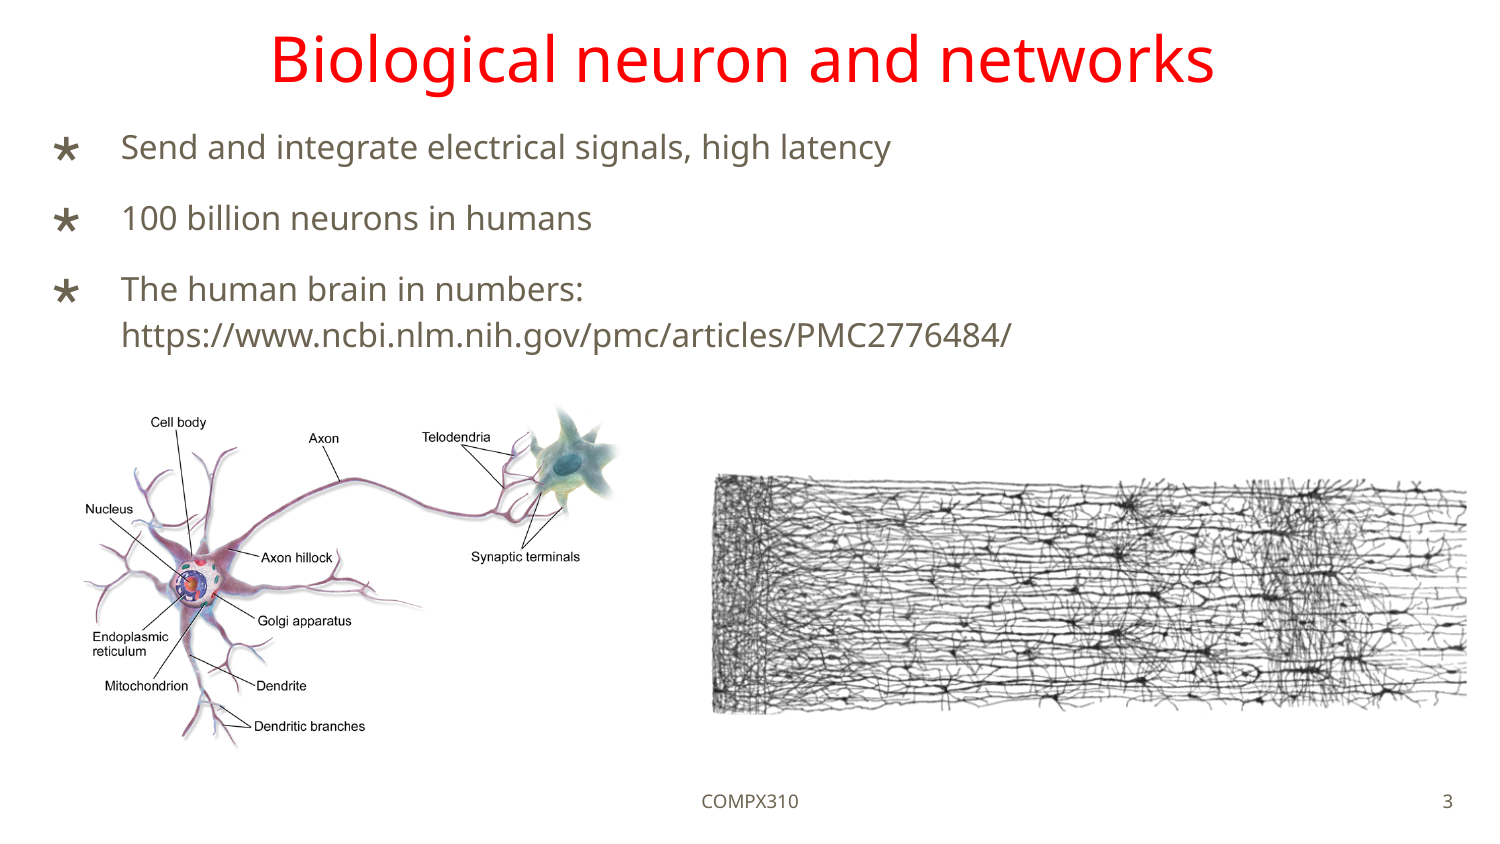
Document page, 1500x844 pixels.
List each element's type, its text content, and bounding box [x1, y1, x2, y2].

slide_number 3 [1118, 782, 1469, 827]
footer COMPX310 [512, 782, 988, 827]
picture [700, 463, 1488, 738]
picture [63, 389, 635, 759]
title Biological neuron and networks [30, 11, 1456, 106]
list Send and integrate electrical signals, high latency 100 billion neurons in humans The human brain in numbers: https://www.ncbi.nlm.nih.gov/pmc/articles/PMC2776484/ [30, 113, 1456, 754]
